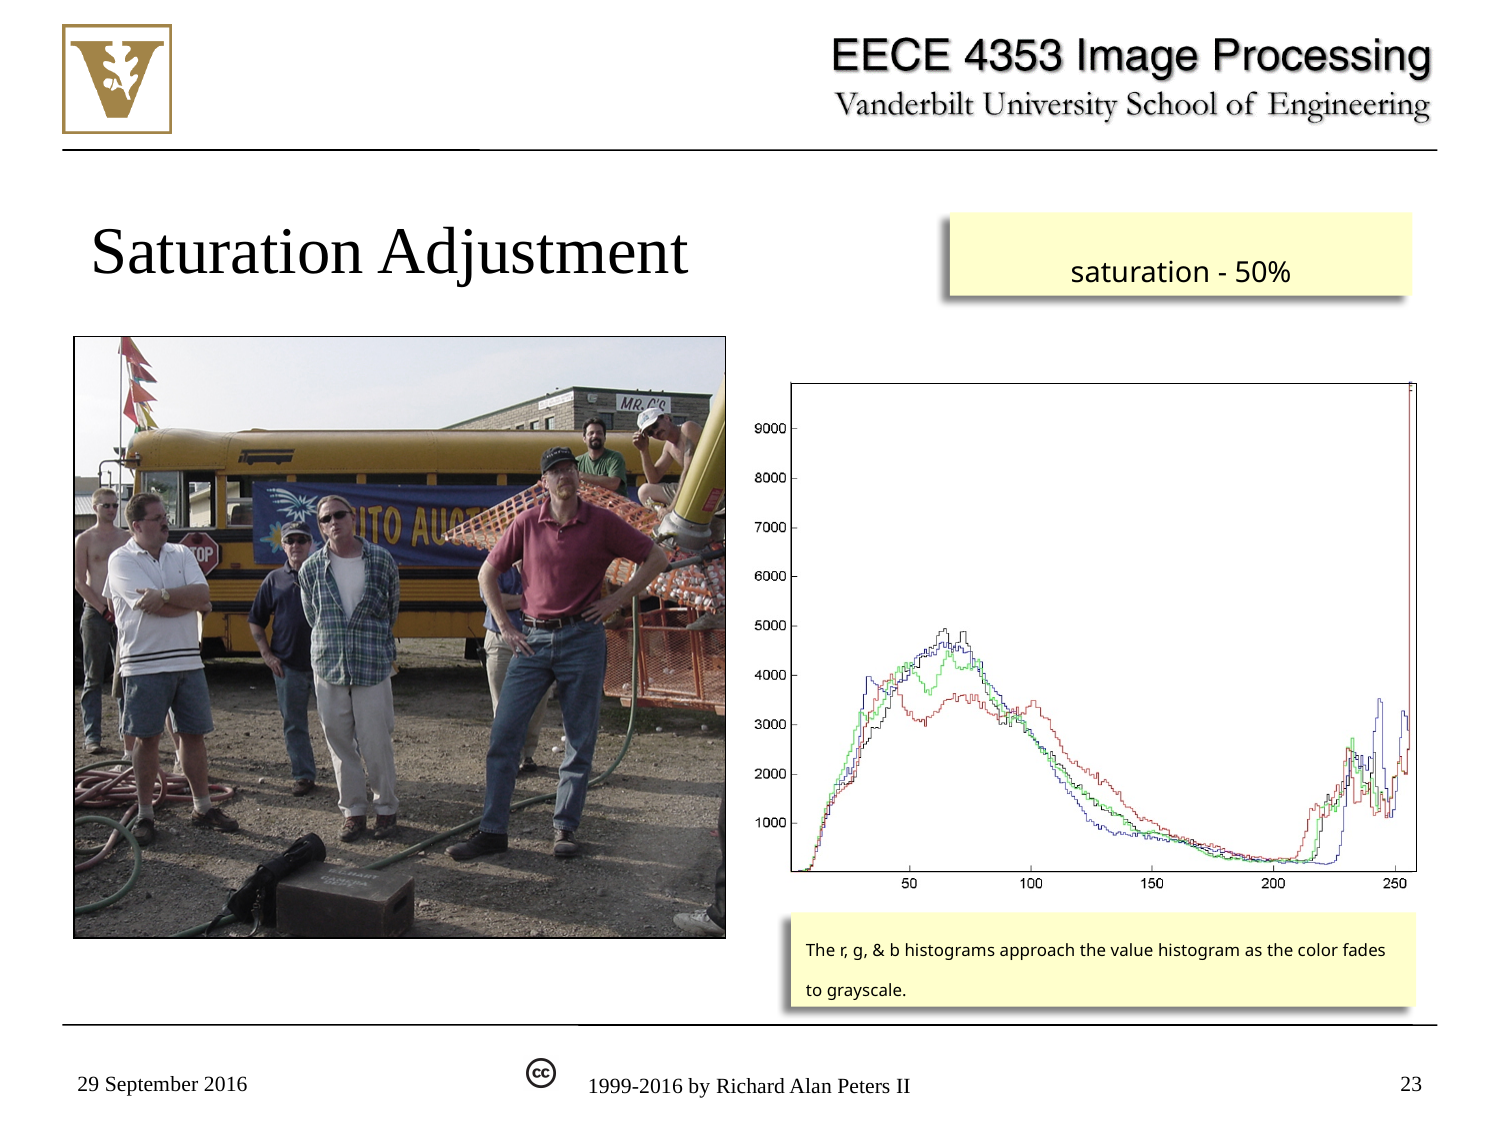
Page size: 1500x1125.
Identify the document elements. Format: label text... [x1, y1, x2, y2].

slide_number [62, 1037, 375, 1113]
picture [62, 24, 172, 134]
footer 1999-2016 by Richard Alan Peters II [476, 1038, 1022, 1114]
slide_number 23 [1125, 1037, 1438, 1113]
text_box saturation - 50% [949, 212, 1413, 296]
picture [74, 336, 1488, 938]
text_box The r, g, & b histograms approach the value histogram as the color fades to grayscale. [791, 946, 1417, 1007]
picture [826, 25, 1436, 133]
title Saturation Adjustment [75, 187, 1350, 307]
